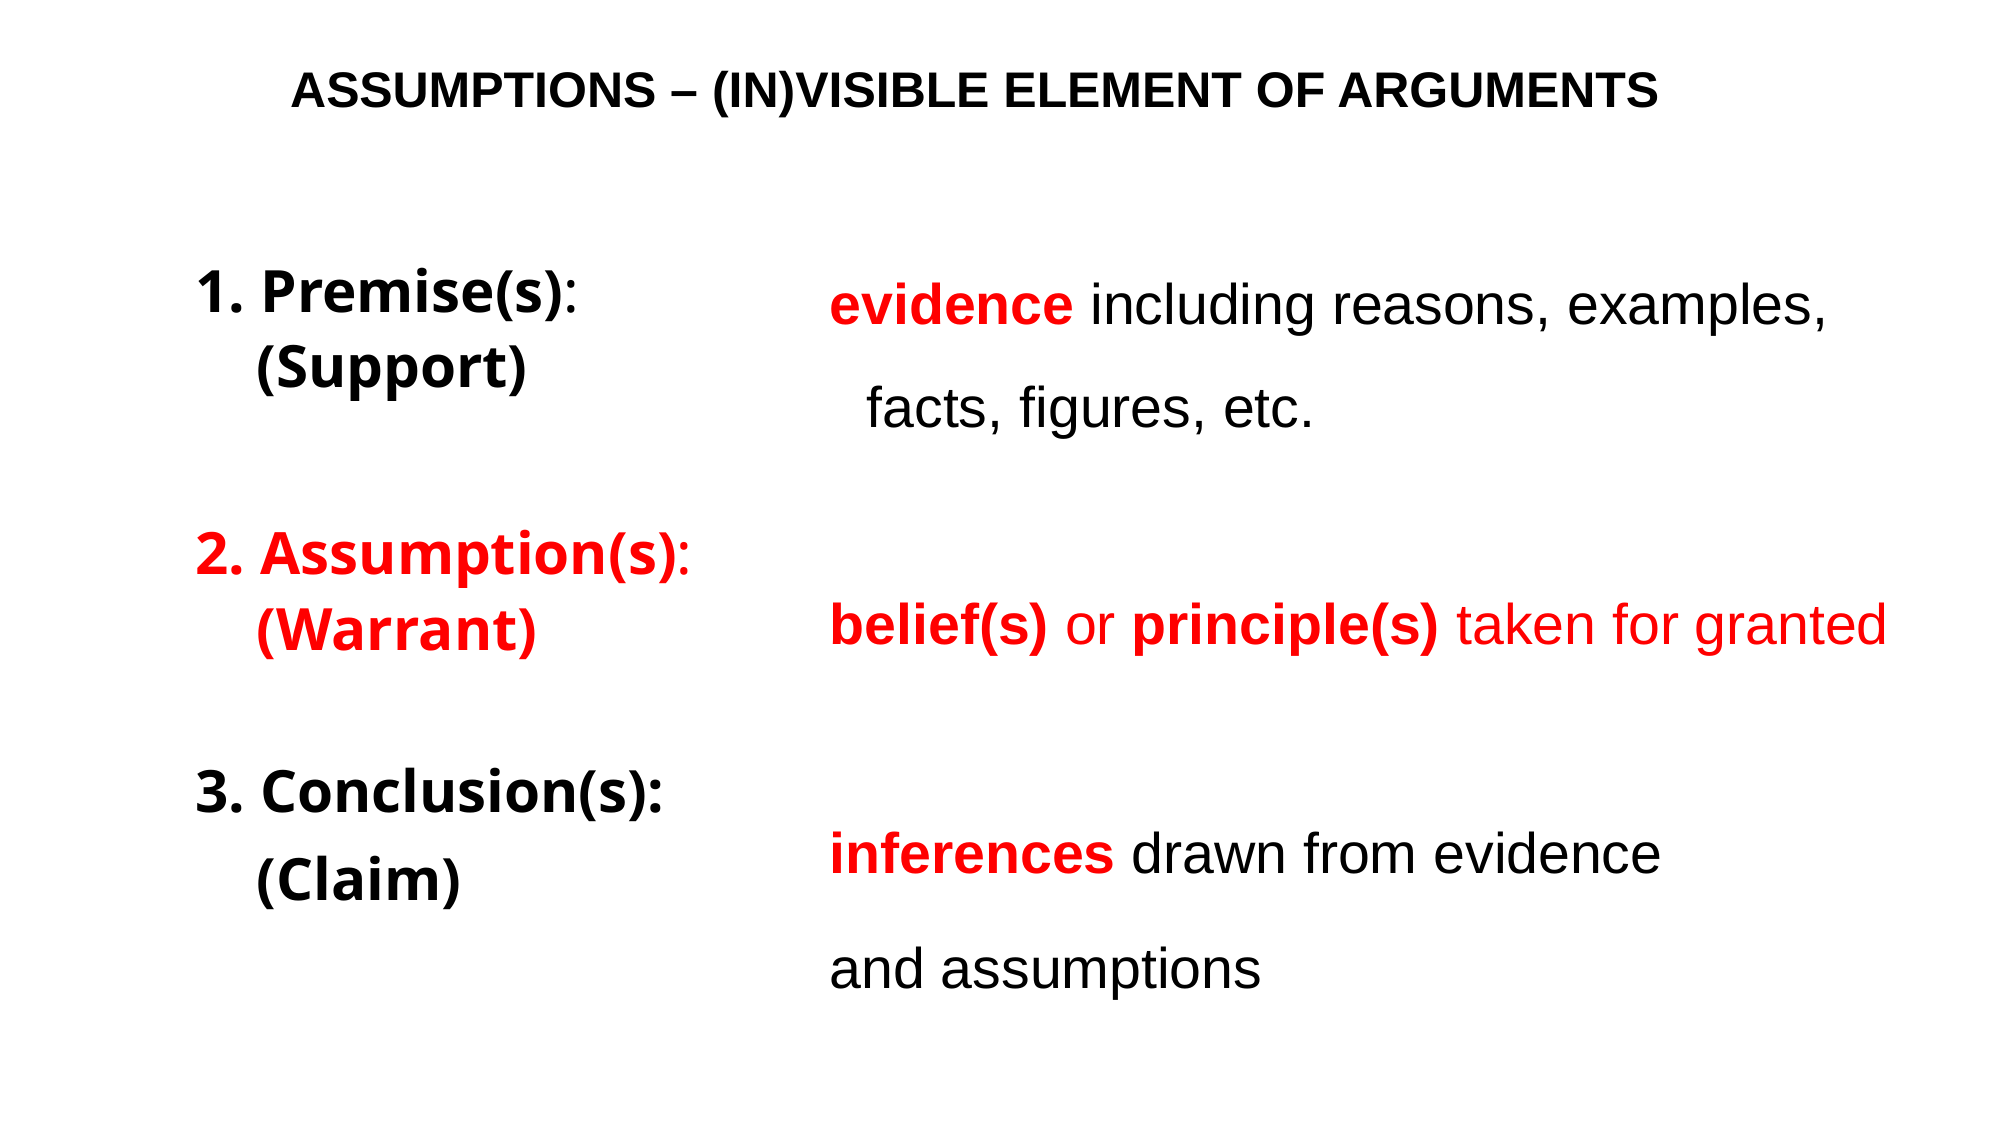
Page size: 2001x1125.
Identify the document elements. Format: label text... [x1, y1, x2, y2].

list evidence including reasons, examples, facts, figures, etc. belief(s) or principle(s) taken for granted inferences drawn from evidence and assumptions [814, 224, 1962, 1028]
text_box ASSUMPTIONS – (IN)VISIBLE ELEMENT OF ARGUMENTS [249, 49, 1700, 125]
text_box 1. Premise(s): (Support) 2. Assumption(s): (Warrant) 3. Conclusion(s): (Claim) [180, 254, 815, 998]
